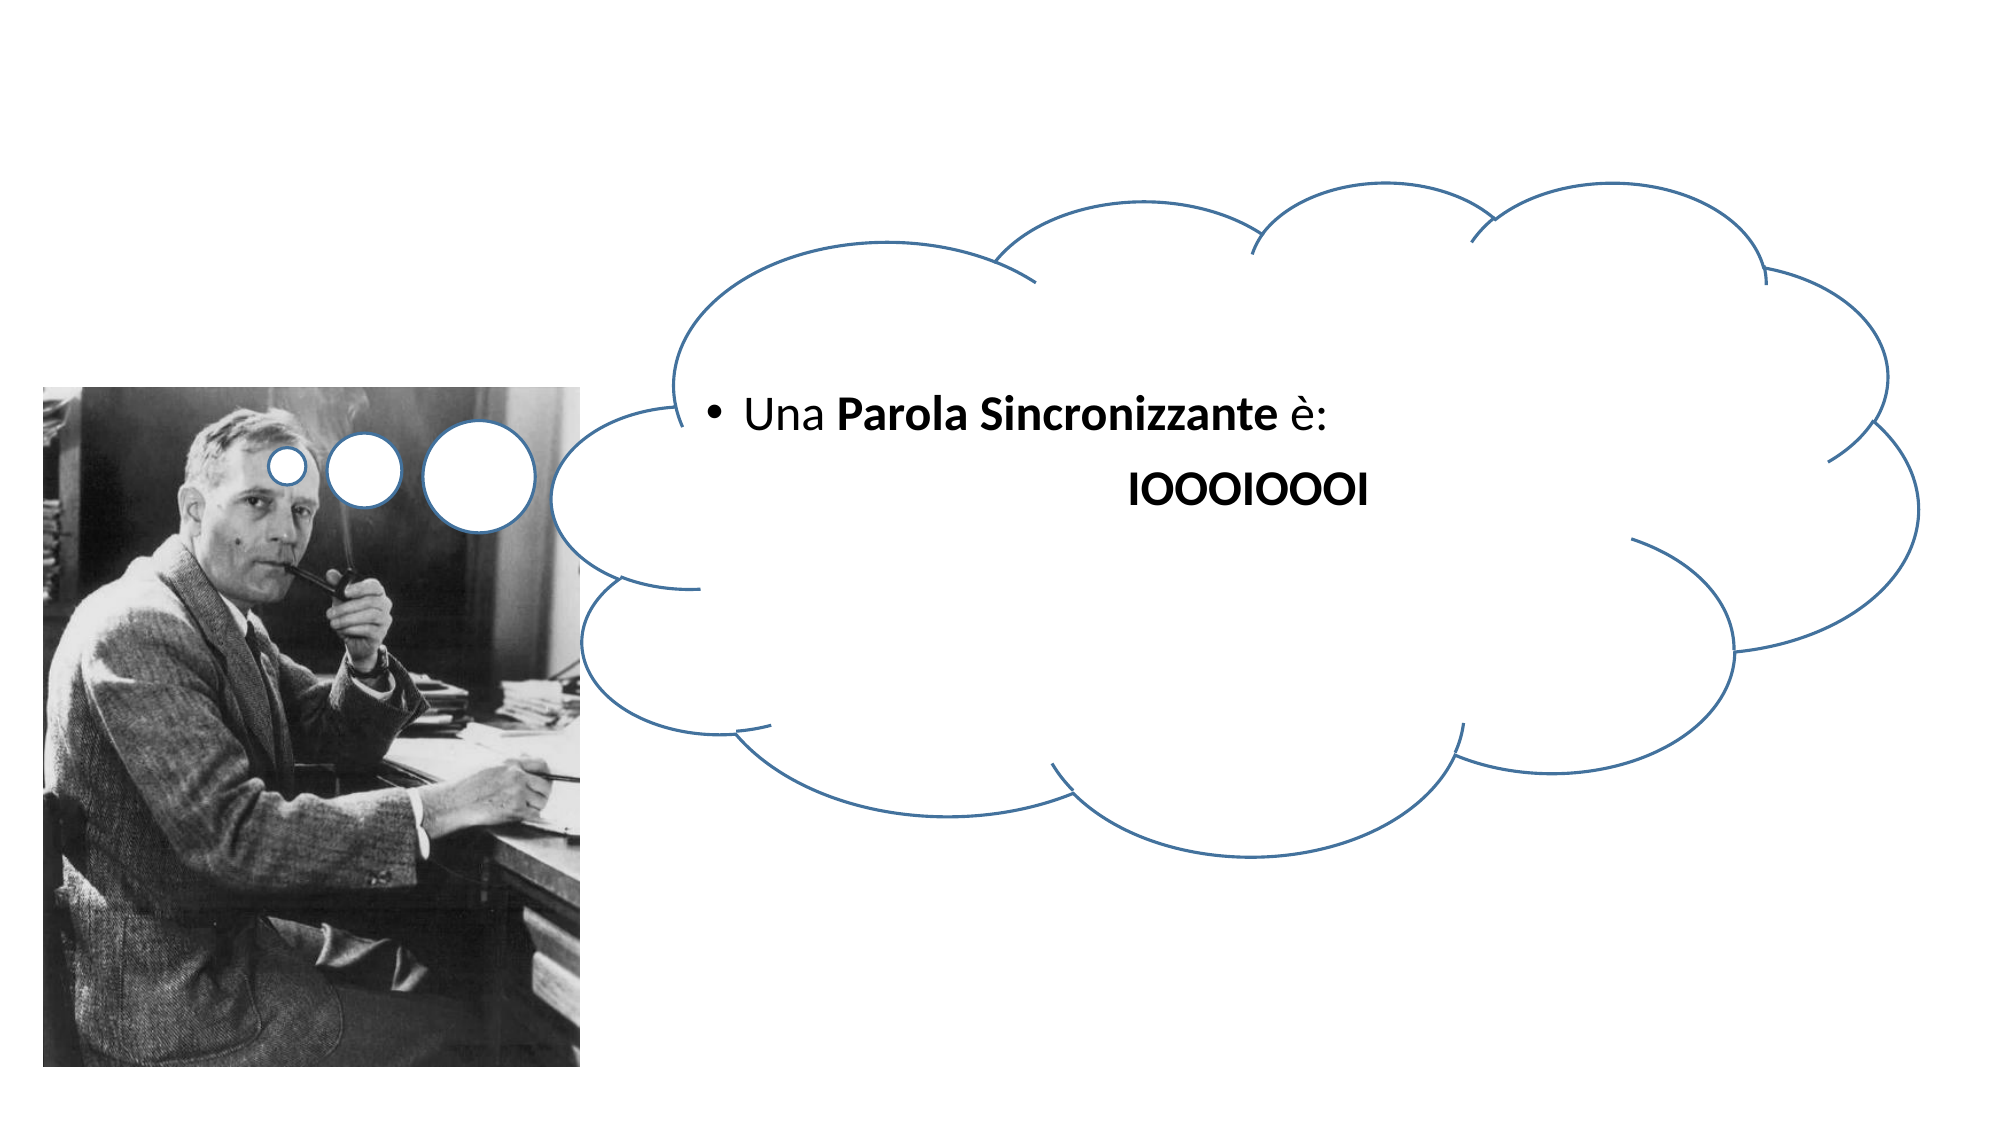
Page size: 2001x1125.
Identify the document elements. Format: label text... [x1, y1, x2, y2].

list Una Parola Sincronizzante è: IOOOIOOOI [690, 380, 1807, 656]
text_box [580, 181, 1920, 859]
picture [43, 387, 580, 1067]
